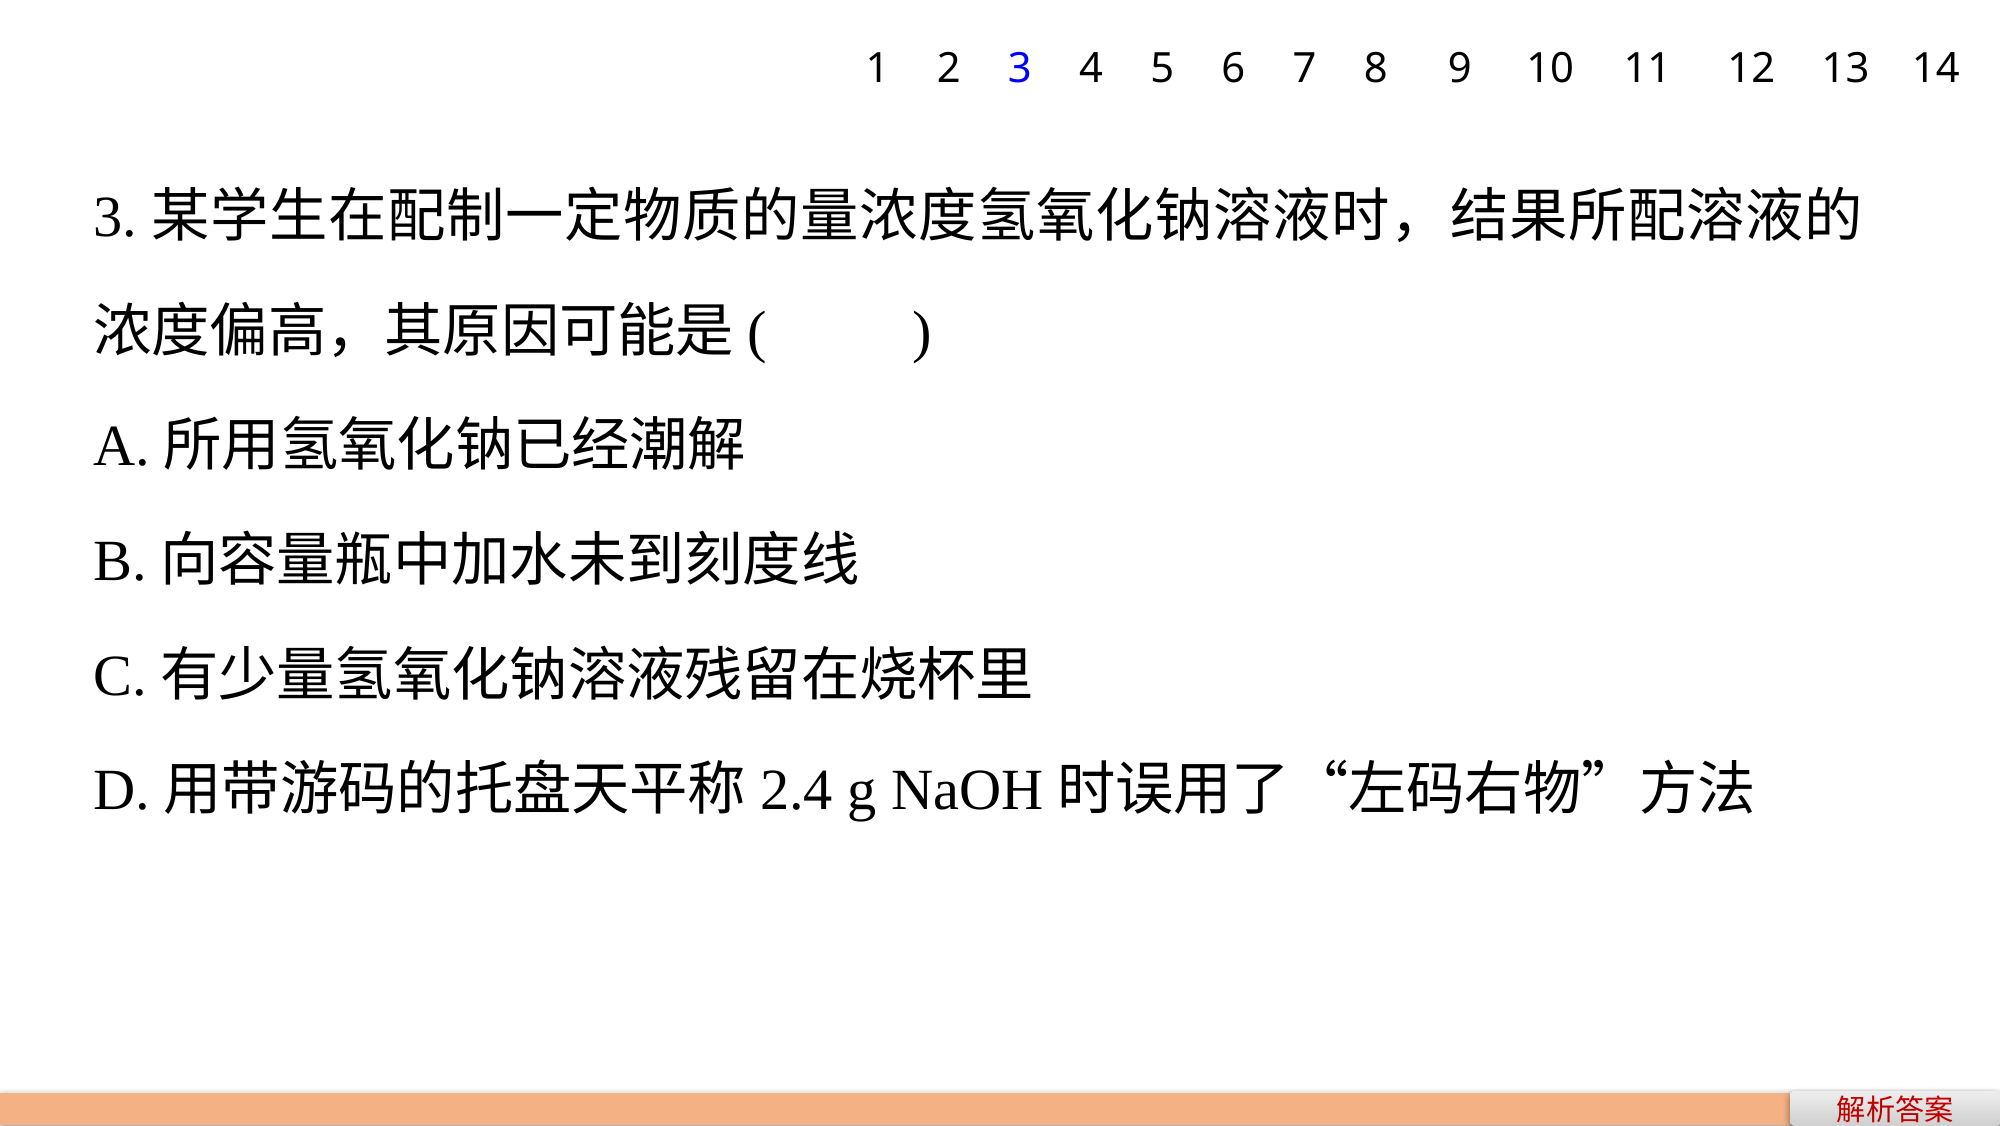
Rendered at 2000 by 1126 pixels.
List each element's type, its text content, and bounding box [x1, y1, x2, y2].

text_box 4 [1064, 18, 1124, 114]
text_box 11 [1606, 18, 1692, 114]
text_box 1 [850, 18, 910, 114]
text_box 13 [1807, 18, 1890, 114]
text_box 6 [1206, 18, 1266, 114]
text_box 9 [1419, 18, 1492, 114]
text_box 5 [1135, 18, 1195, 114]
text_box 2 [921, 18, 981, 114]
text_box 7 [1277, 18, 1337, 114]
text_box [0, 1092, 1787, 1126]
text_box 8 [1348, 18, 1408, 114]
text_box 3.某学生在配制一定物质的量浓度氢氧化钠溶液时，结果所配溶液的浓度偏高，其原因可能是( ) A.所用氢氧化钠已经潮解 B.向容量瓶中加水未到刻度线 C.有少量氢氧化钠溶液残留在烧杯里 D.用带游码的托盘天平称2.4 g NaOH时误用了“左码右物”方法 [78, 126, 1878, 829]
text_box 3 [992, 18, 1052, 114]
text_box 14 [1901, 18, 1980, 114]
text_box 解析答案 [1788, 1089, 2000, 1126]
text_box 10 [1503, 18, 1595, 114]
text_box 12 [1703, 18, 1796, 114]
